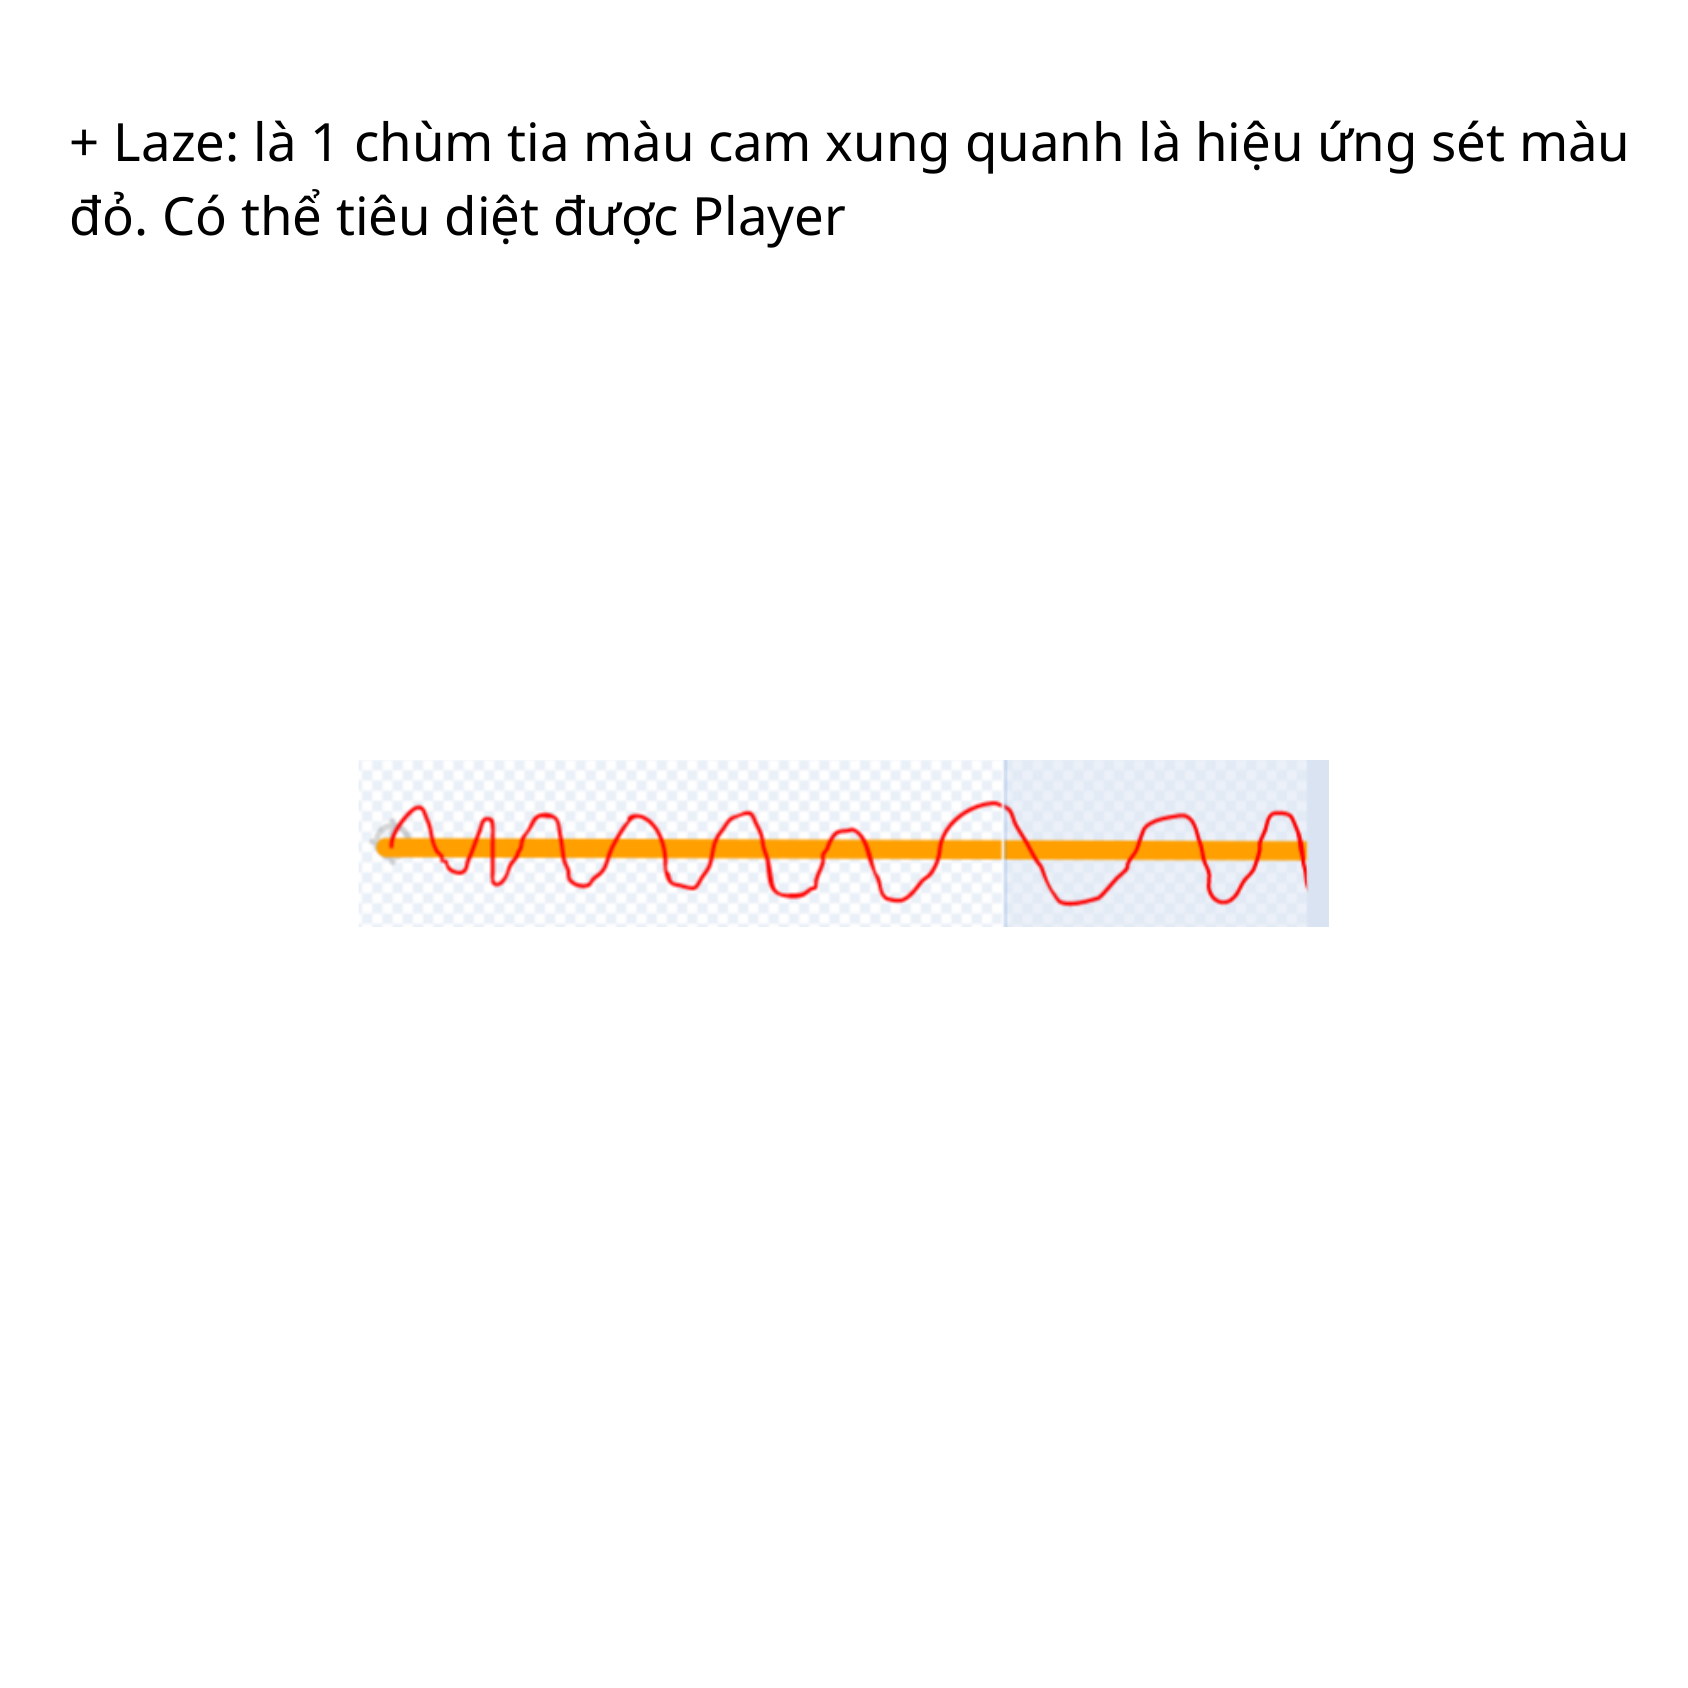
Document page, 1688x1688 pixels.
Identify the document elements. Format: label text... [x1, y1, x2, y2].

text_box [358, 760, 1329, 927]
text_box + Laze: là 1 chùm tia màu cam xung quanh là hiệu ứng sét màu đỏ. Có thể tiêu diệt được Player [69, 98, 1688, 246]
